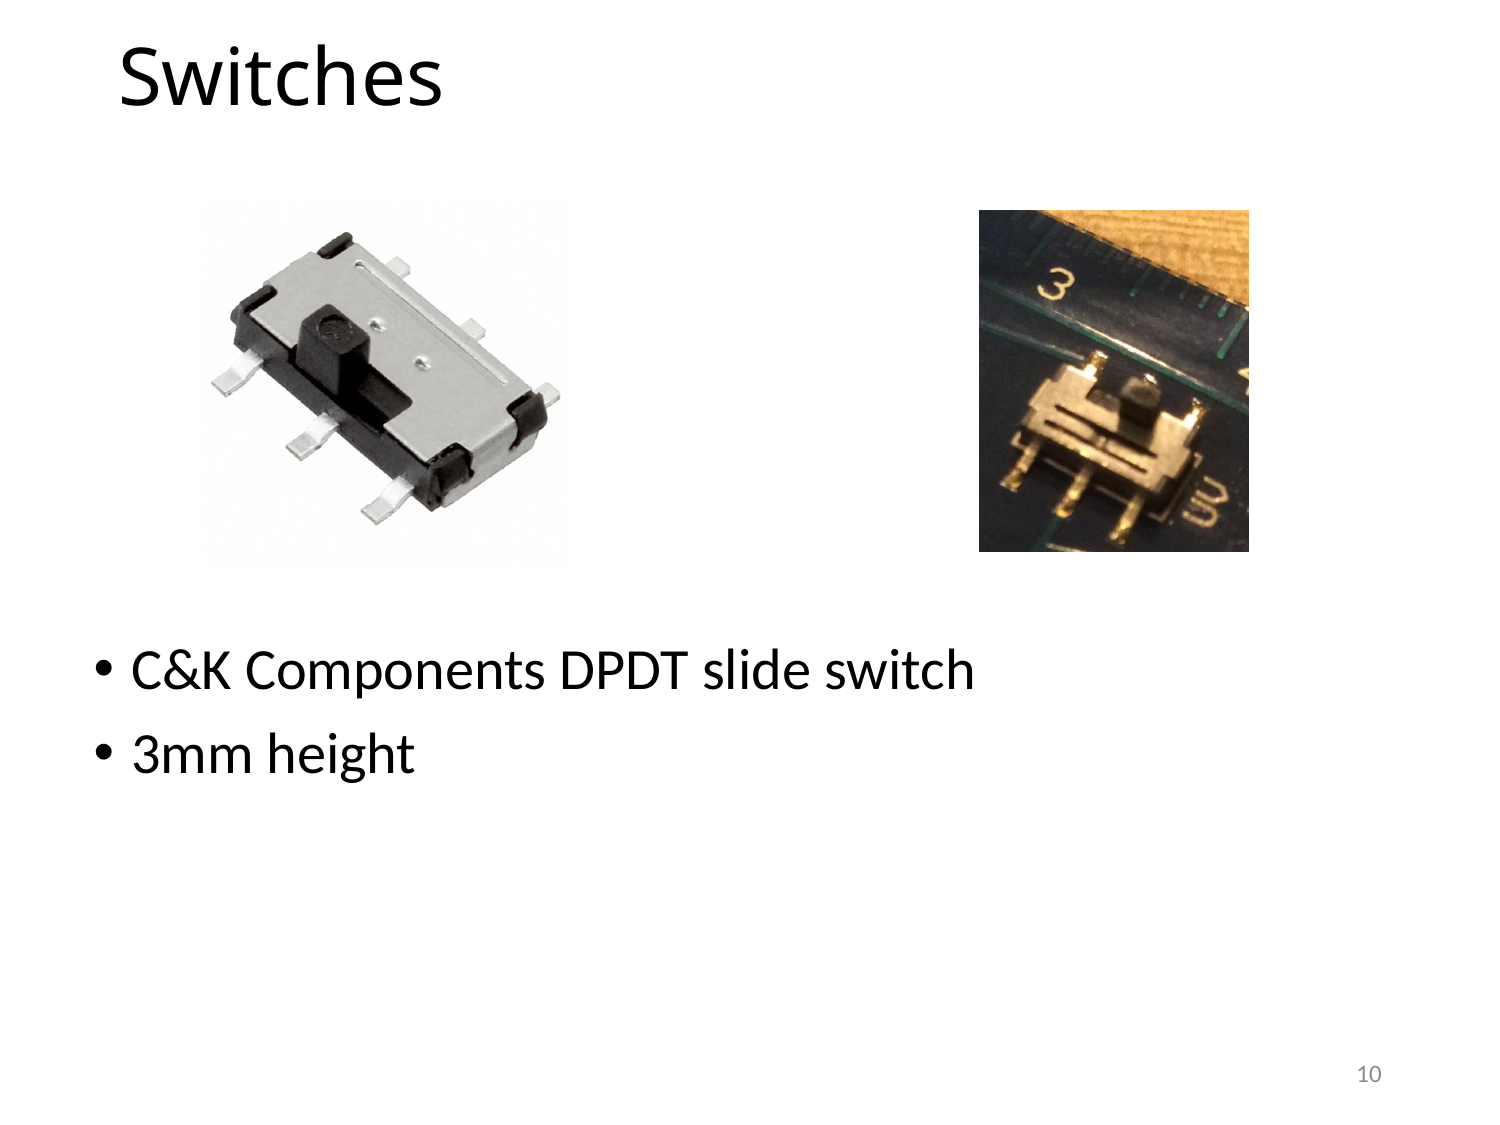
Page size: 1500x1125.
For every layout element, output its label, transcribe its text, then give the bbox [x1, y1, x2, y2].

picture [202, 198, 570, 565]
list C&K Components DPDT slide switch 3mm height [78, 631, 1373, 929]
slide_number 10 [1059, 1042, 1397, 1103]
picture [979, 210, 1249, 552]
title Switches [103, 29, 1397, 131]
